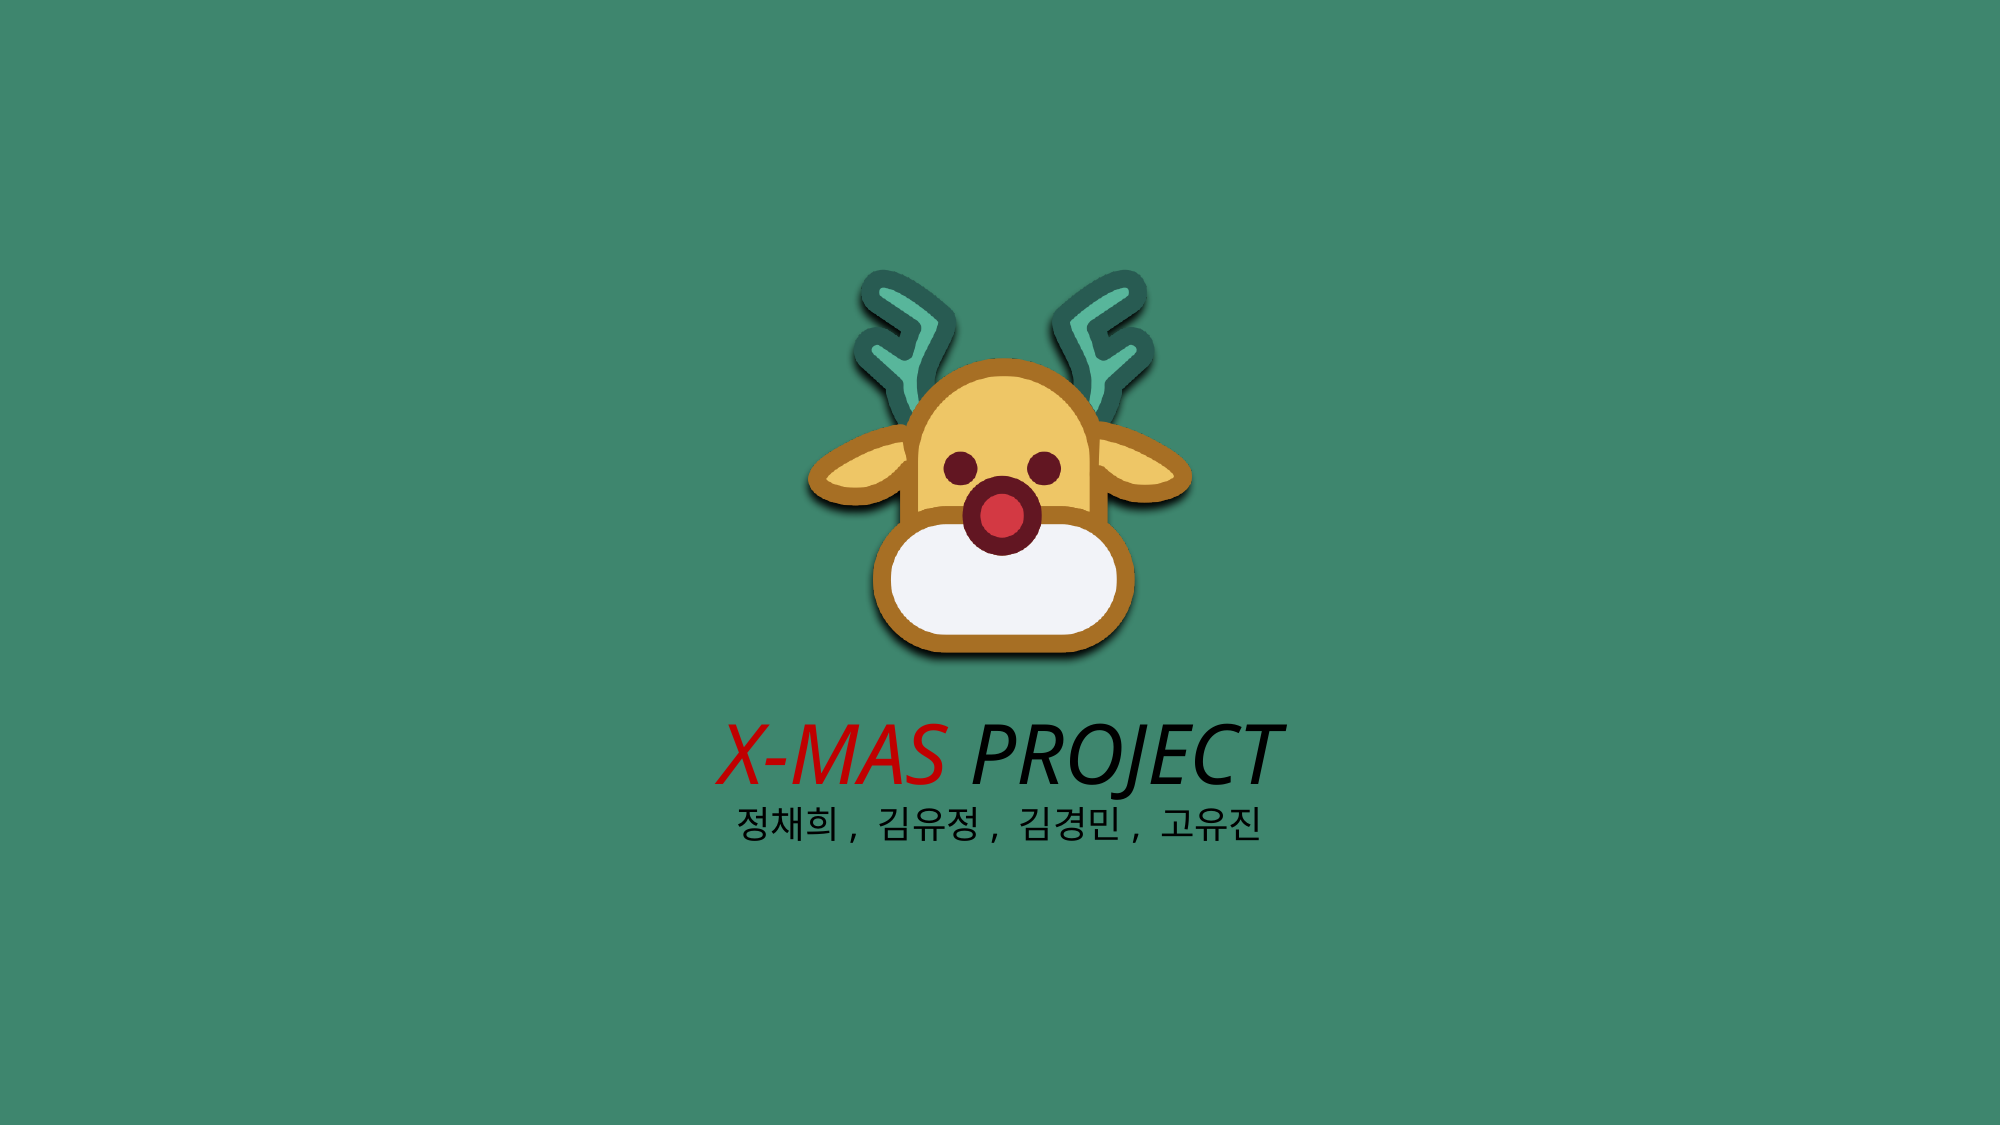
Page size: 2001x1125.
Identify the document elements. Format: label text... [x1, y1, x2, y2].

picture [808, 269, 1192, 653]
text_box X-MAS PROJECT 정채희, 김유정, 김경민, 고유진 [650, 693, 1350, 854]
